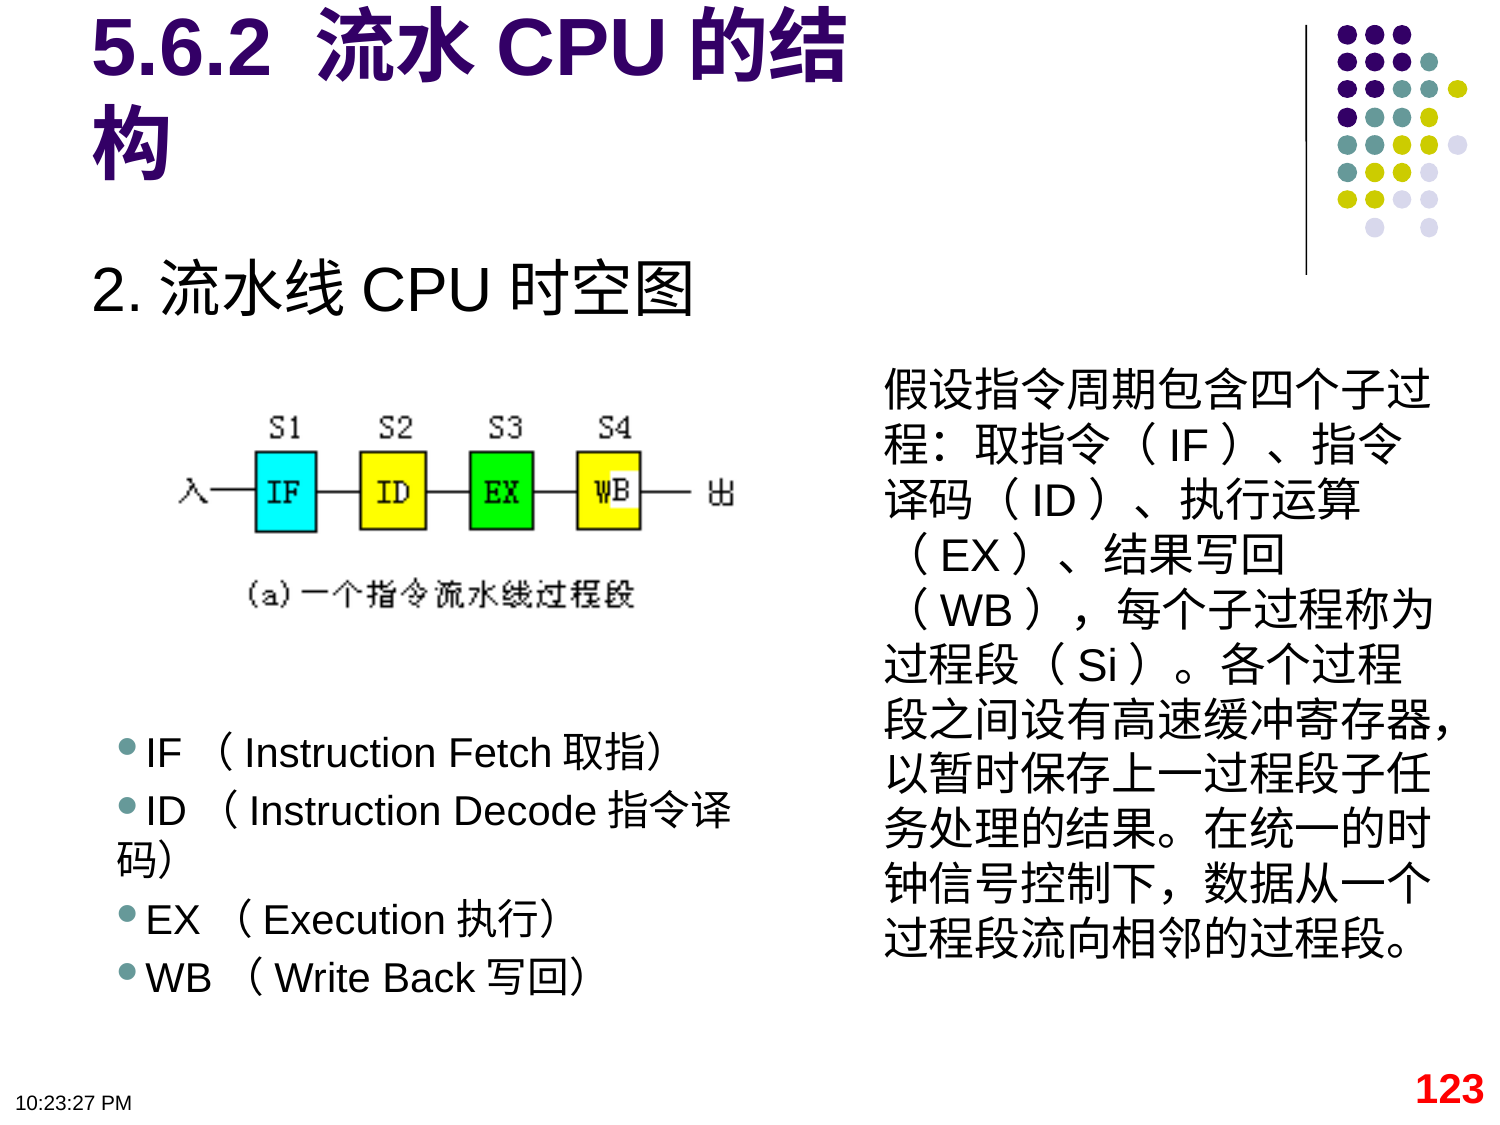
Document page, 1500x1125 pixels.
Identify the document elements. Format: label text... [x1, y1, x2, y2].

slide_number 123 [1352, 1053, 1500, 1125]
list 2.流水线CPU时空图 [76, 241, 715, 350]
text_box 假设指令周期包含四个子过程：取指令（IF）、指令译码（ID）、执行运算（EX）、结果写回（WB），每个子过程称为过程段（Si）。各个过程段之间设有高速缓冲寄存器，以暂时保存上一过程段子任务处理的结果。在统一的时钟信号控制下，数据从一个过程段流向相邻的过程段。 [868, 352, 1459, 982]
text_box IF（Instruction Fetch取指） ID（Instruction Decode指令译码） EX（Execution执行） WB（Write Back写回） [101, 718, 818, 982]
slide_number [0, 1081, 351, 1125]
title 5.6.2 流水CPU的结构 [76, 66, 918, 198]
picture [104, 352, 786, 693]
